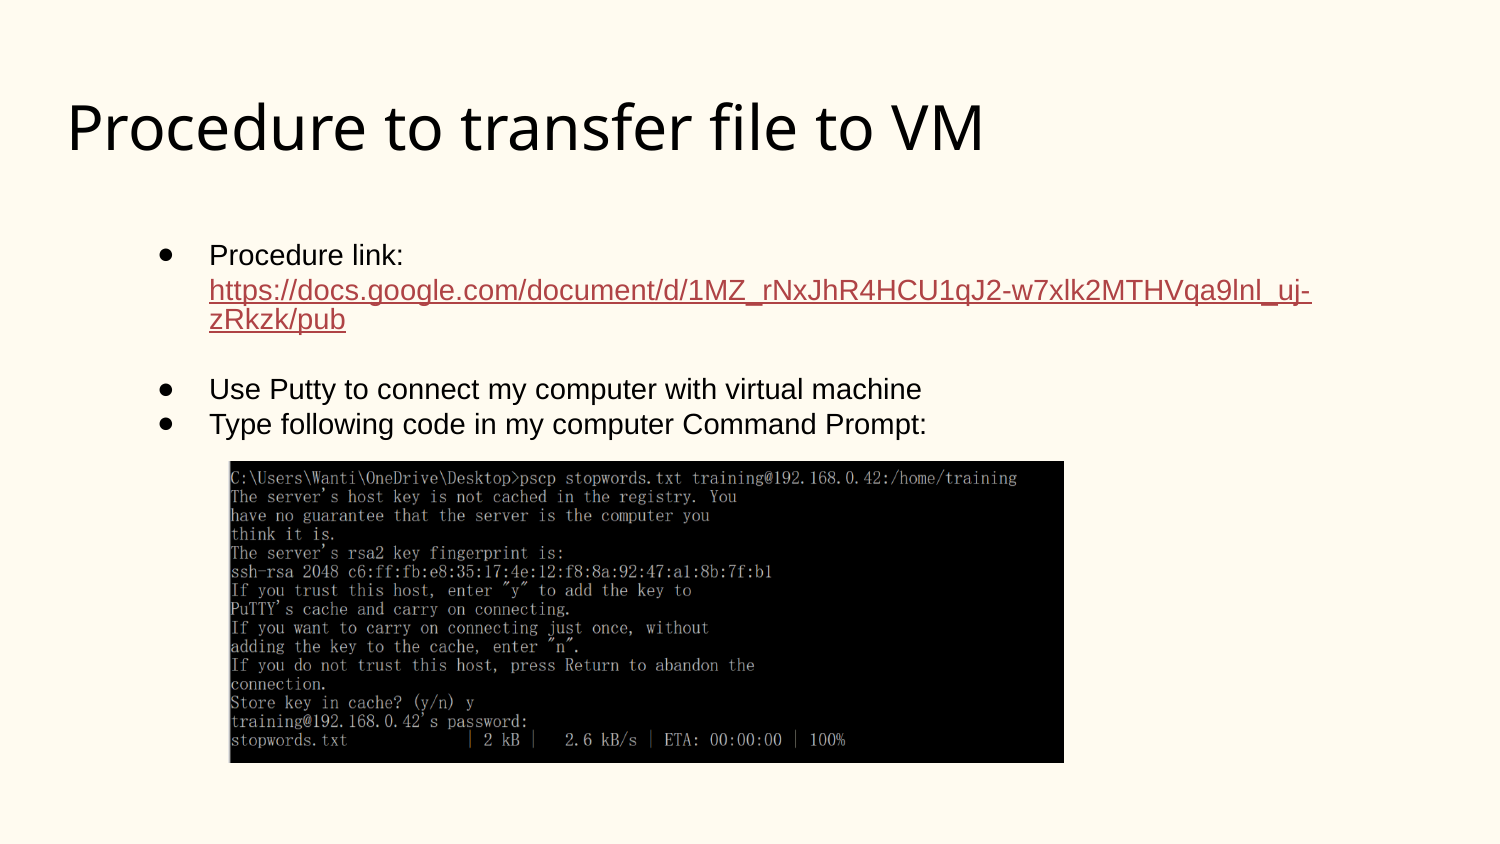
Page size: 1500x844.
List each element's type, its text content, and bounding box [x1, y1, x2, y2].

text_box Procedure link: https://docs.google.com/document/d/1MZ_rNxJhR4HCU1qJ2-w7xlk2MTHVqa9lnl_uj-zRkzk/pub Use Putty to connect my computer with virtual machine Type following code in my computer Command Prompt: [119, 221, 1334, 477]
title Procedure to transfer file to VM [51, 72, 1449, 174]
picture [227, 461, 1065, 764]
